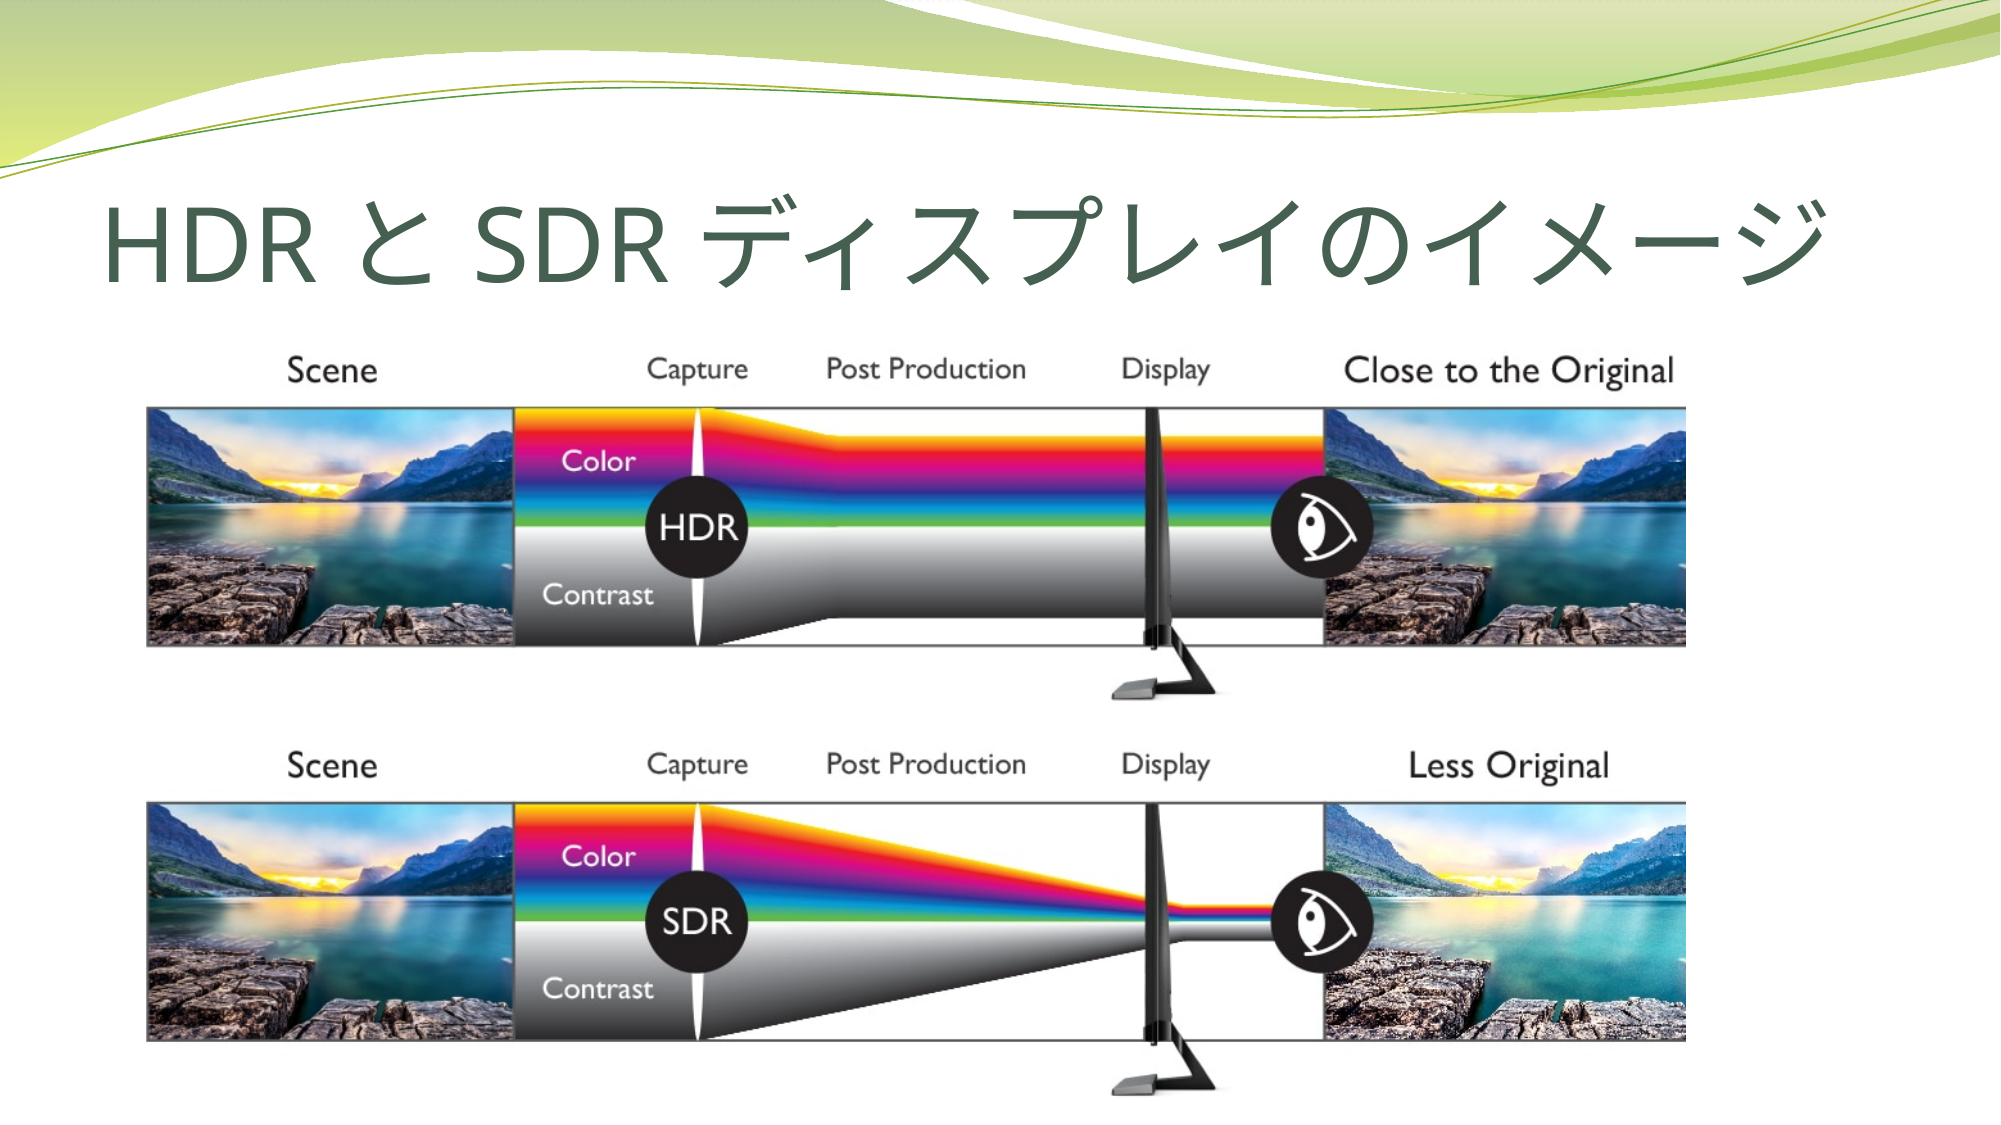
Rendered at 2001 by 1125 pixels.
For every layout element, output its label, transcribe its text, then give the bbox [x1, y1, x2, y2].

title HDRとSDRディスプレイのイメージ [99, 115, 1900, 303]
picture [146, 317, 1686, 1119]
